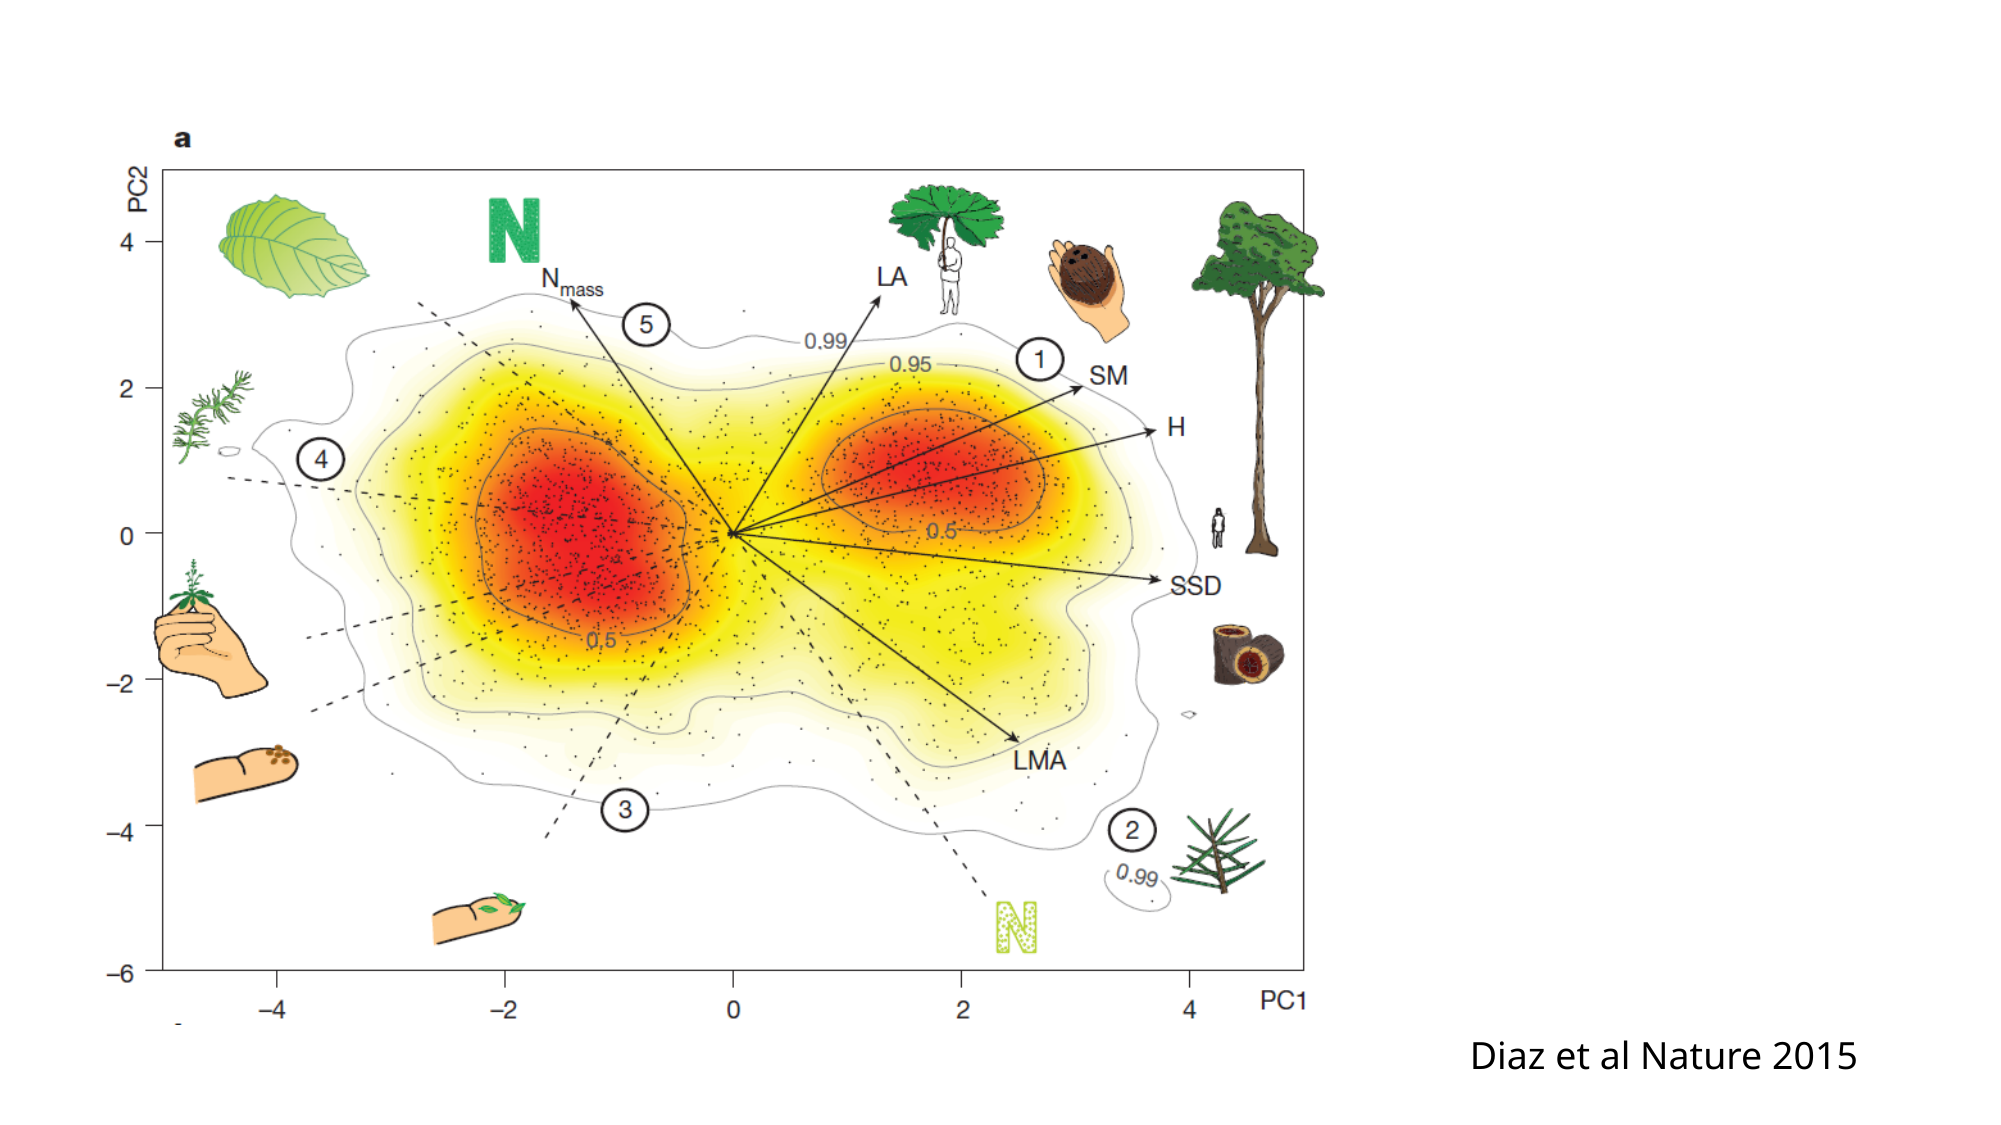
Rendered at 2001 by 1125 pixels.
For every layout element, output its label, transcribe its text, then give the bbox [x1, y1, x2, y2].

text_box Diaz et al Nature 2015 [1220, 1024, 2000, 1085]
picture [25, 100, 1416, 1025]
